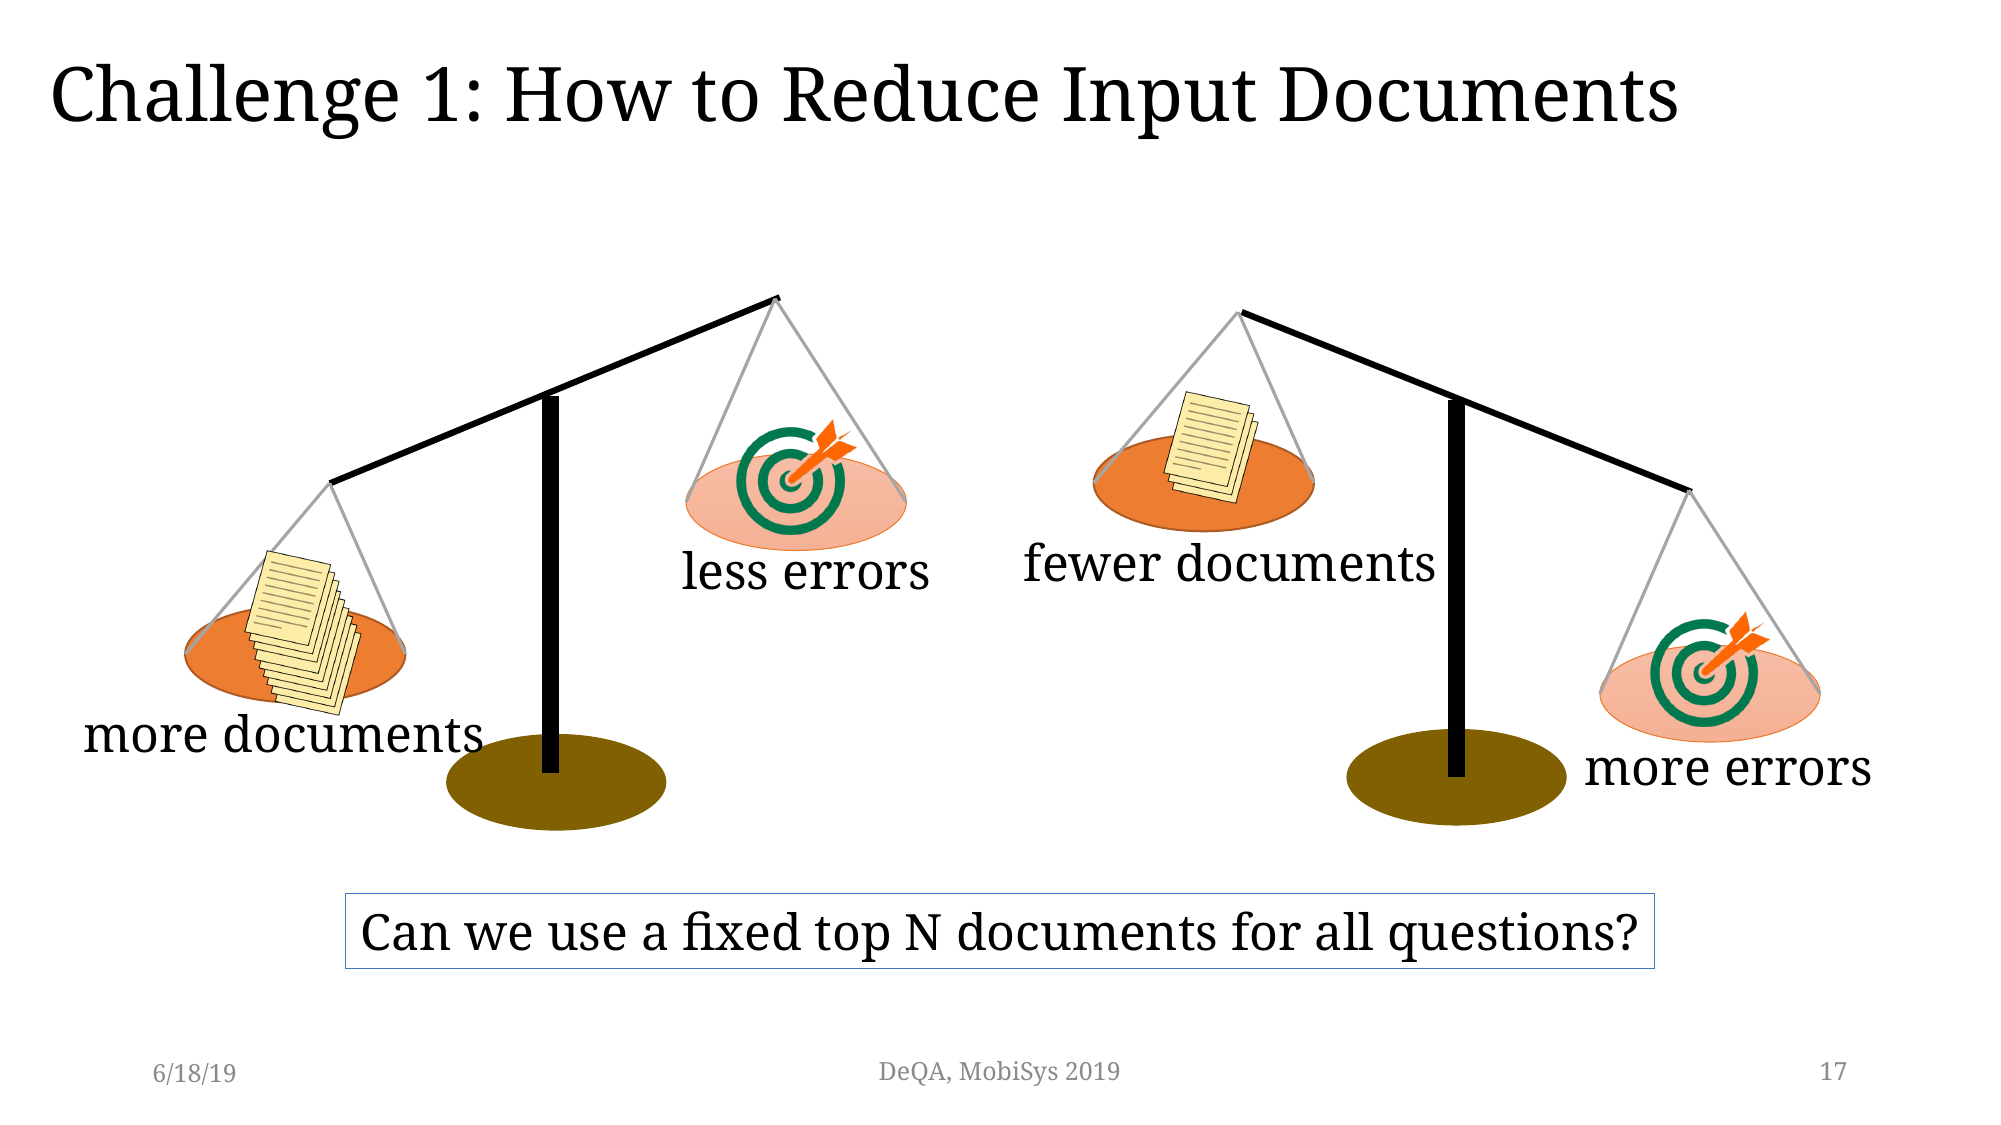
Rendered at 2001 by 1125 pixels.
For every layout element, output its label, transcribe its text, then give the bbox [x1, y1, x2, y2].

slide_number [137, 1042, 588, 1103]
title Challenge 1: How to Reduce Input Documents [34, 22, 2000, 173]
footer DeQA, MobiSys 2019 [662, 1042, 1338, 1103]
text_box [80, 297, 937, 831]
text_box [1024, 312, 1877, 826]
slide_number 17 [1412, 1042, 1863, 1103]
text_box Can we use a fixed top N documents for all questions? [345, 893, 1655, 969]
